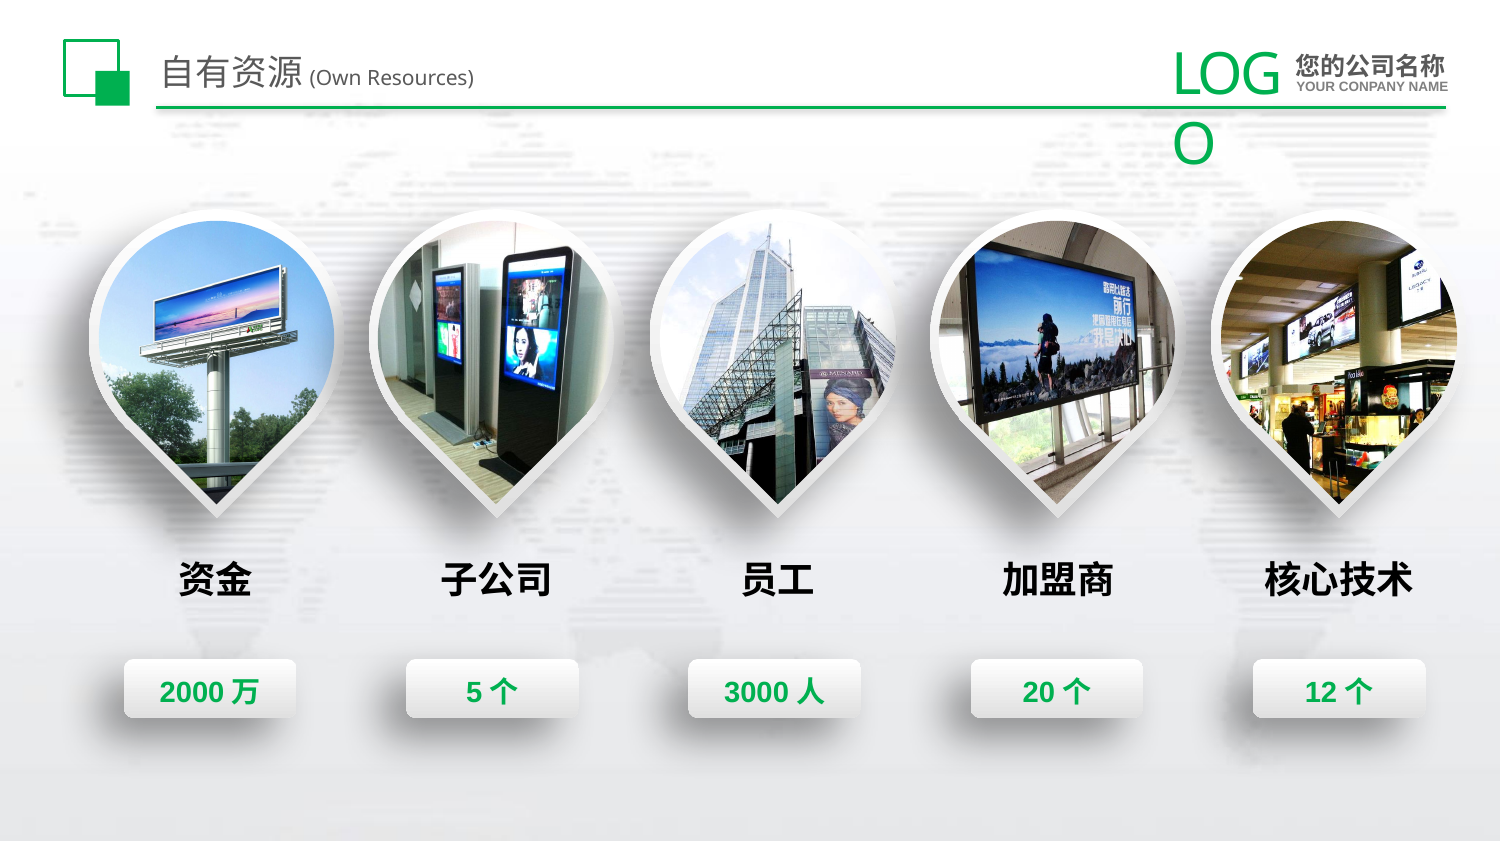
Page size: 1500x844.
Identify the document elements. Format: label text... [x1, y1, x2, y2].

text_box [970, 658, 1144, 719]
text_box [649, 208, 906, 519]
title 自有资源(Own Resources) [148, 43, 1117, 99]
text_box 加盟商 [942, 548, 1174, 609]
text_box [929, 208, 1187, 519]
text_box 核心技术 [1223, 548, 1455, 609]
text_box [123, 658, 297, 719]
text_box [405, 658, 580, 719]
text_box 子公司 [381, 548, 612, 609]
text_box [368, 208, 626, 519]
picture [0, 0, 1500, 841]
text_box 资金 [100, 548, 331, 609]
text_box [1252, 658, 1426, 719]
text_box 员工 [662, 548, 893, 609]
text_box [688, 658, 862, 719]
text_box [88, 208, 345, 519]
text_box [1210, 208, 1468, 519]
